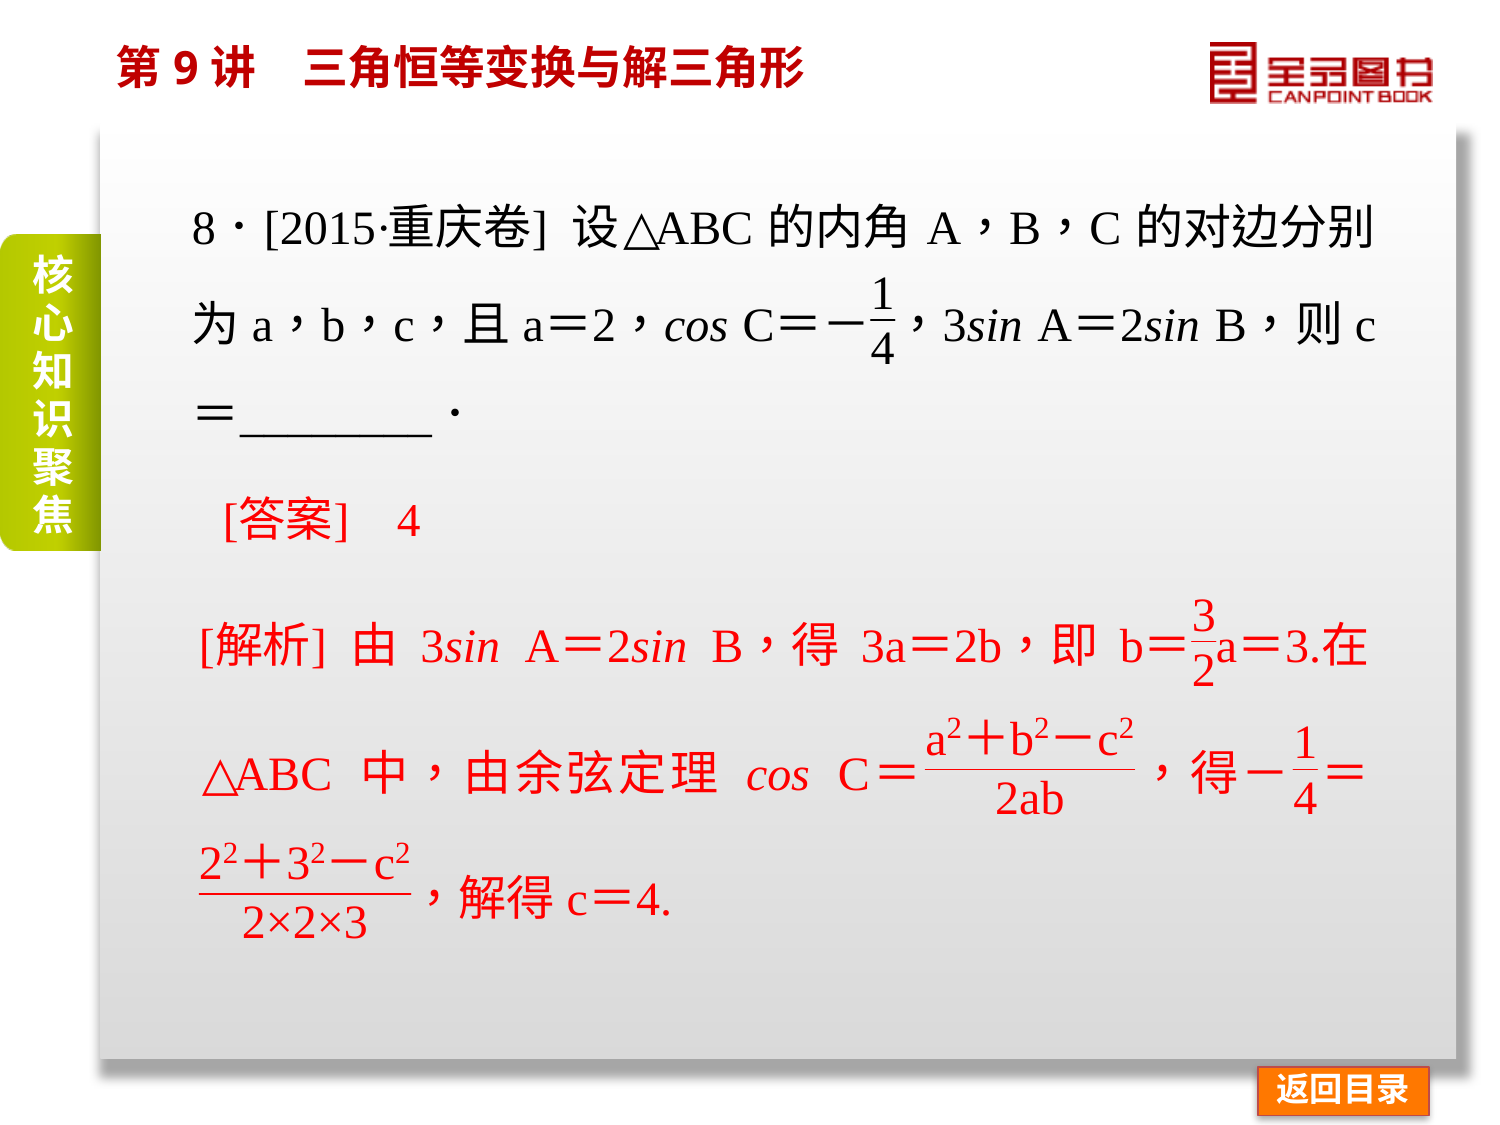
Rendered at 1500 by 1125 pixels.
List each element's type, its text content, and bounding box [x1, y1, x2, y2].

title 第9讲 三角恒等变换与解三角形 [100, 27, 1199, 106]
picture [0, 233, 101, 551]
picture [1210, 42, 1433, 104]
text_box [191, 196, 1377, 976]
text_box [198, 579, 1370, 1125]
text_box 返回目录 [1374, 1066, 1430, 1116]
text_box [175, 488, 942, 613]
